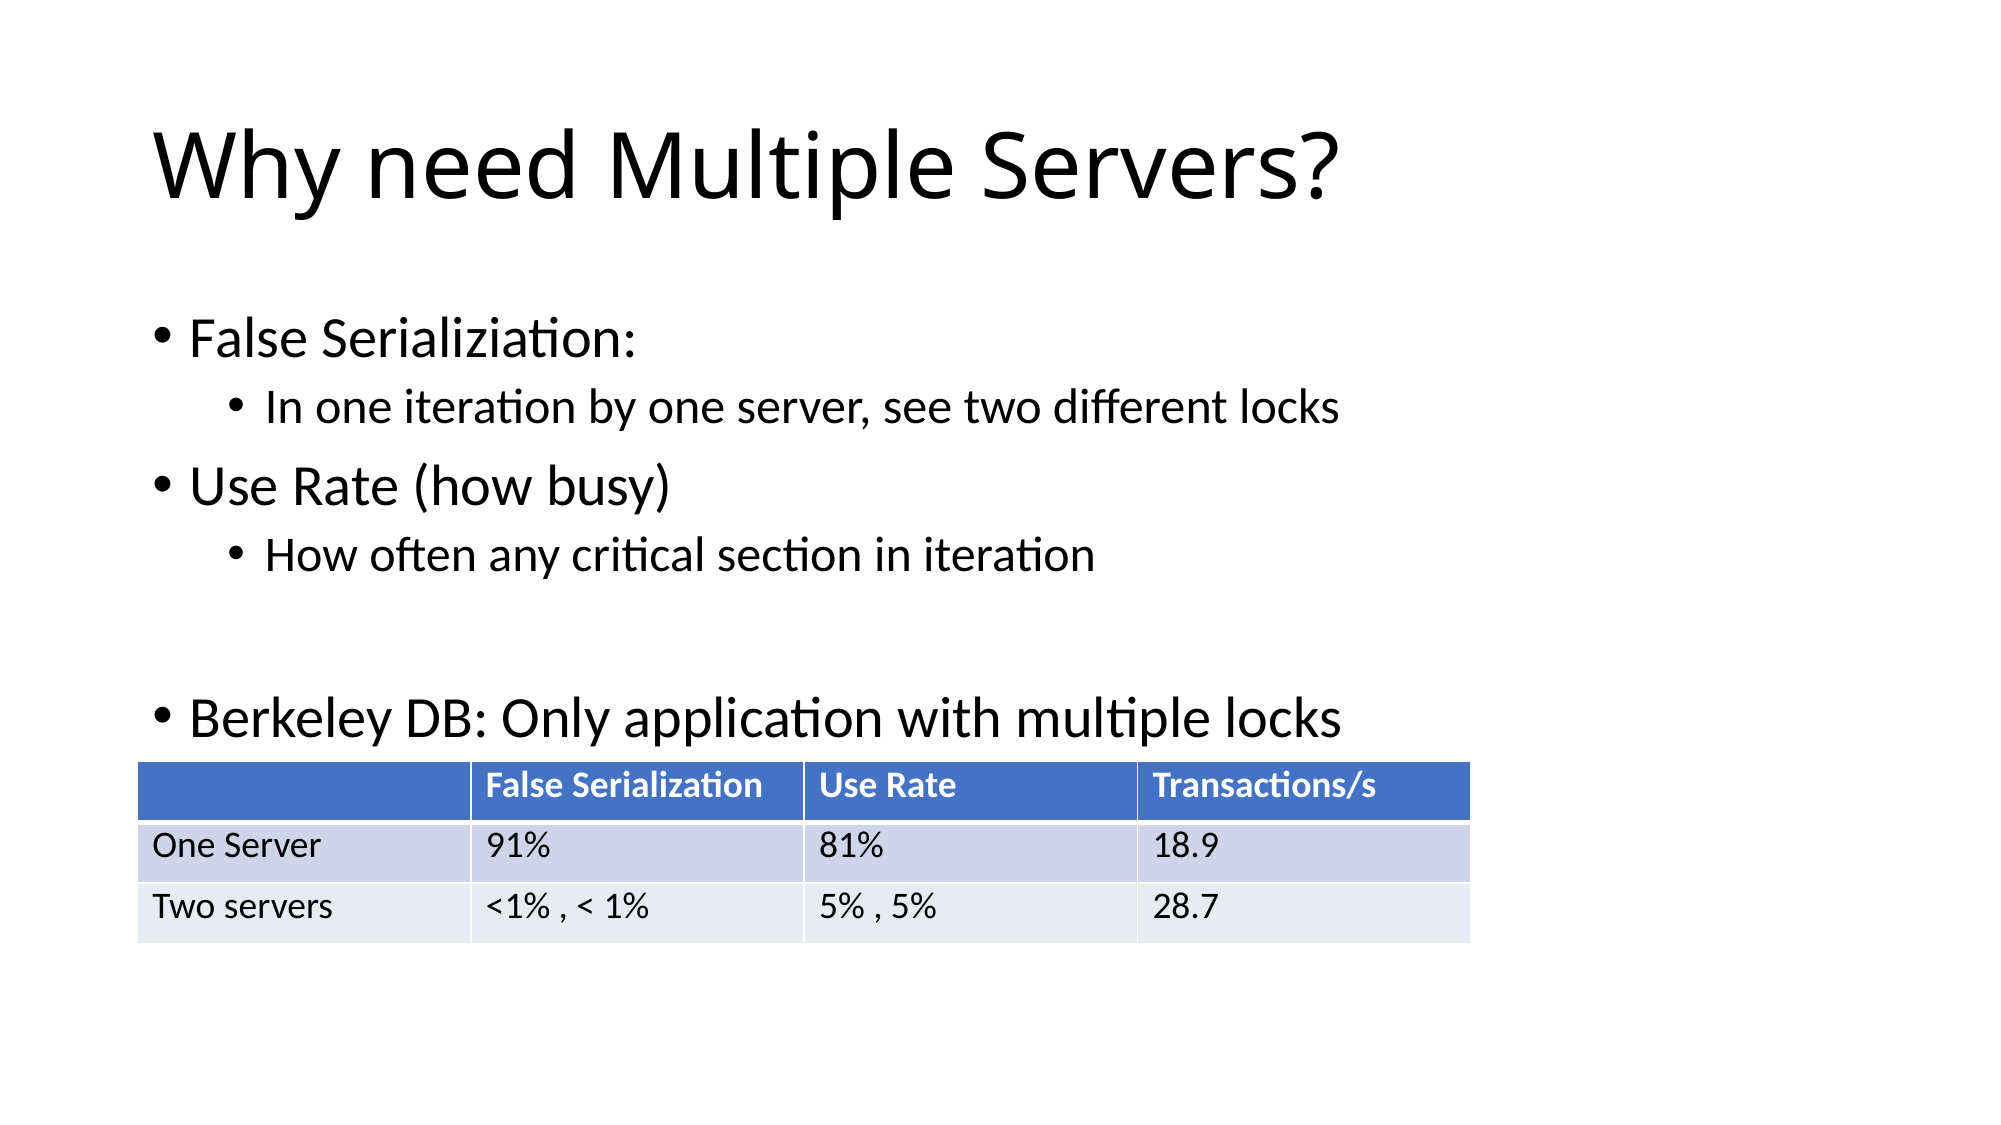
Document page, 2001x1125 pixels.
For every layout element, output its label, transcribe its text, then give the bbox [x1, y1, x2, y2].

table_header False Serialization [472, 762, 803, 820]
list False Serializiation: In one iteration by one server, see two different locks Use Rate (how busy) How often any critical section in iteration Berkeley DB: Only application with multiple locks [137, 299, 1863, 1014]
table_header Use Rate [805, 762, 1137, 820]
table_cell Two servers [138, 884, 470, 943]
table_header [138, 762, 470, 820]
table_cell One Server [138, 825, 470, 882]
table_header Transactions/s [1138, 762, 1470, 820]
table_cell <1% , < 1% [472, 884, 803, 943]
table_cell 81% [805, 825, 1137, 882]
title Why need Multiple Servers? [137, 59, 1863, 278]
table_cell 5% , 5% [805, 884, 1137, 943]
table_cell 28.7 [1138, 884, 1470, 943]
table_cell 91% [472, 825, 803, 882]
table_cell 18.9 [1138, 825, 1470, 882]
